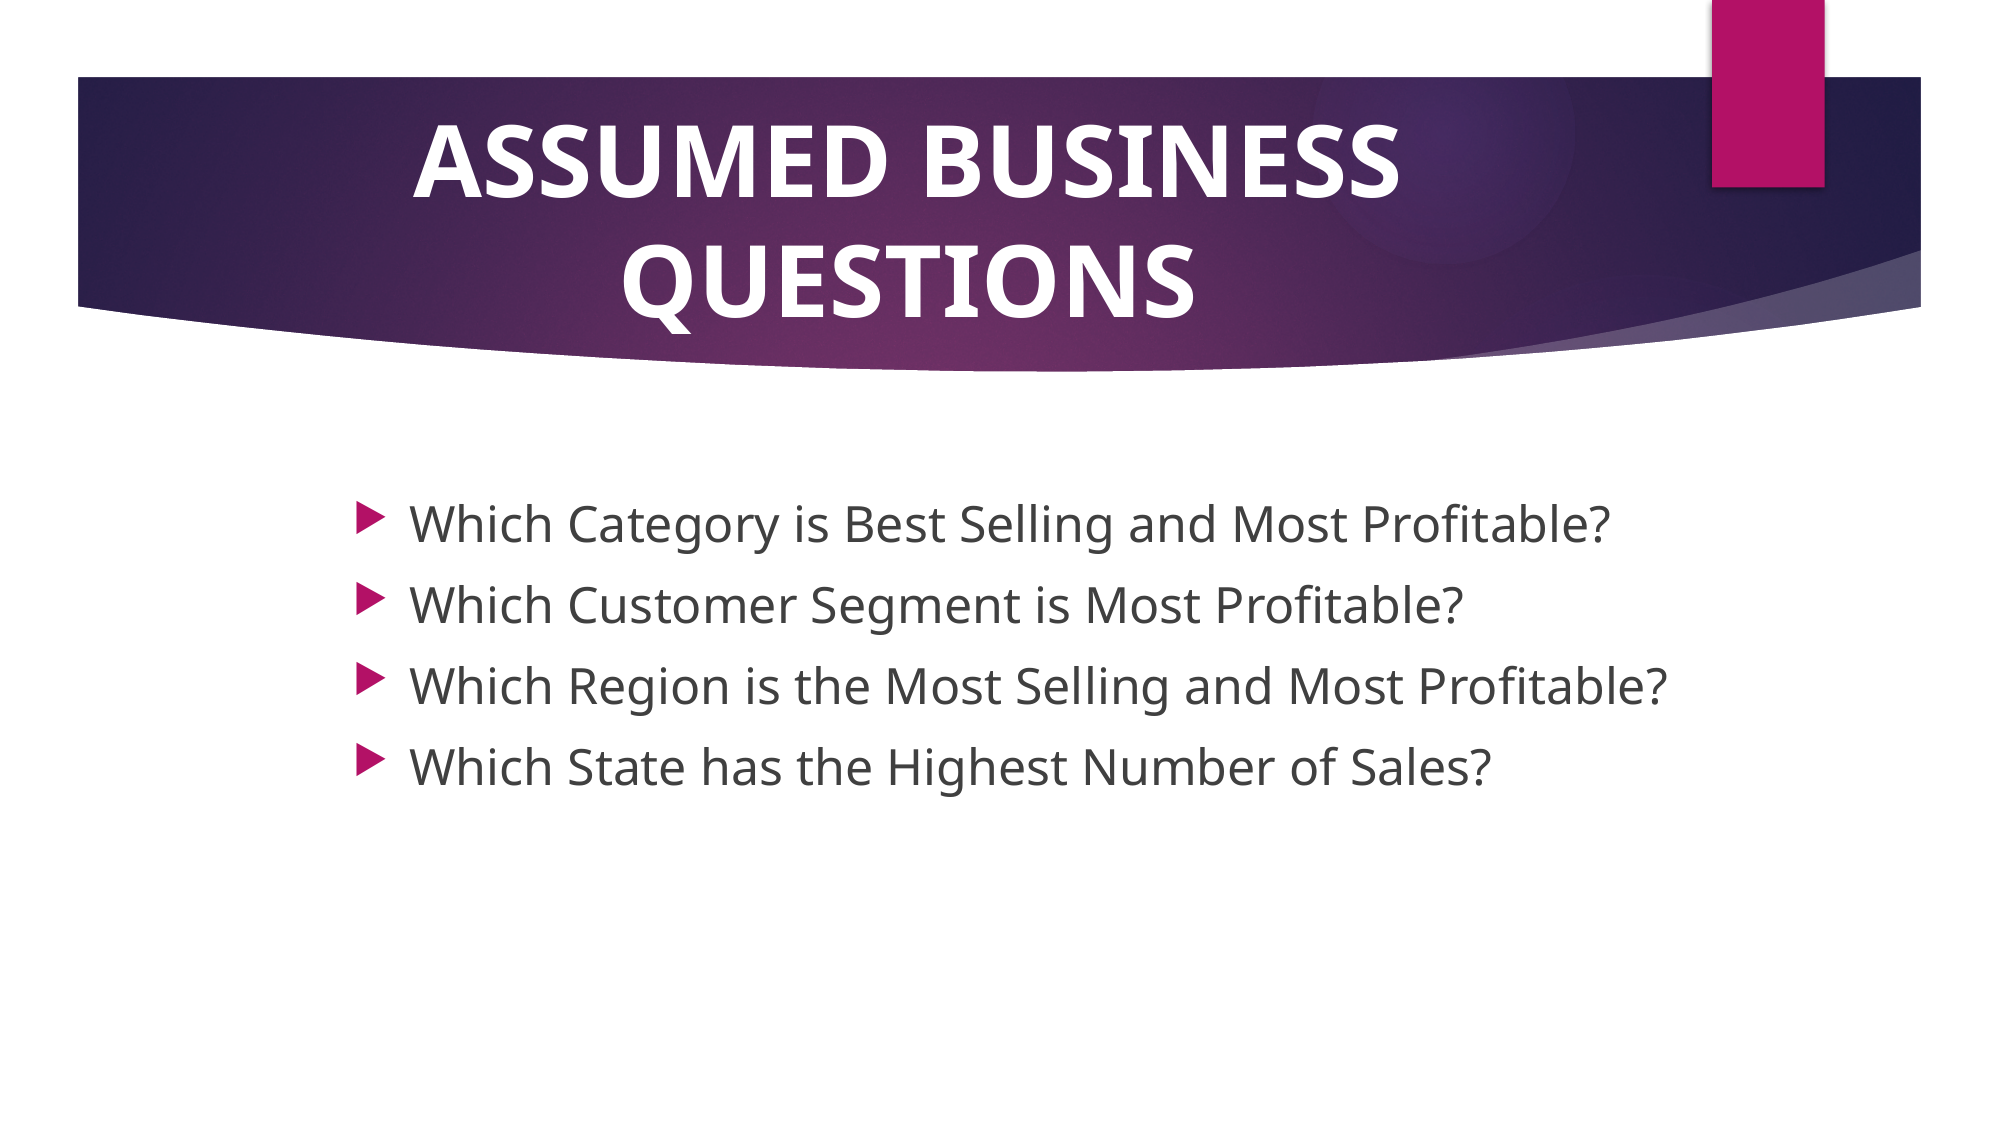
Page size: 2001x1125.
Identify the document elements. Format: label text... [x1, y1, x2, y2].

list Which Category is Best Selling and Most Profitable? Which Customer Segment is Most Profitable? Which Region is the Most Selling and Most Profitable? Which State has the Highest Number of Sales? [337, 485, 1786, 1046]
title ASSUMED BUSINESS QUESTIONS [189, 159, 1627, 276]
